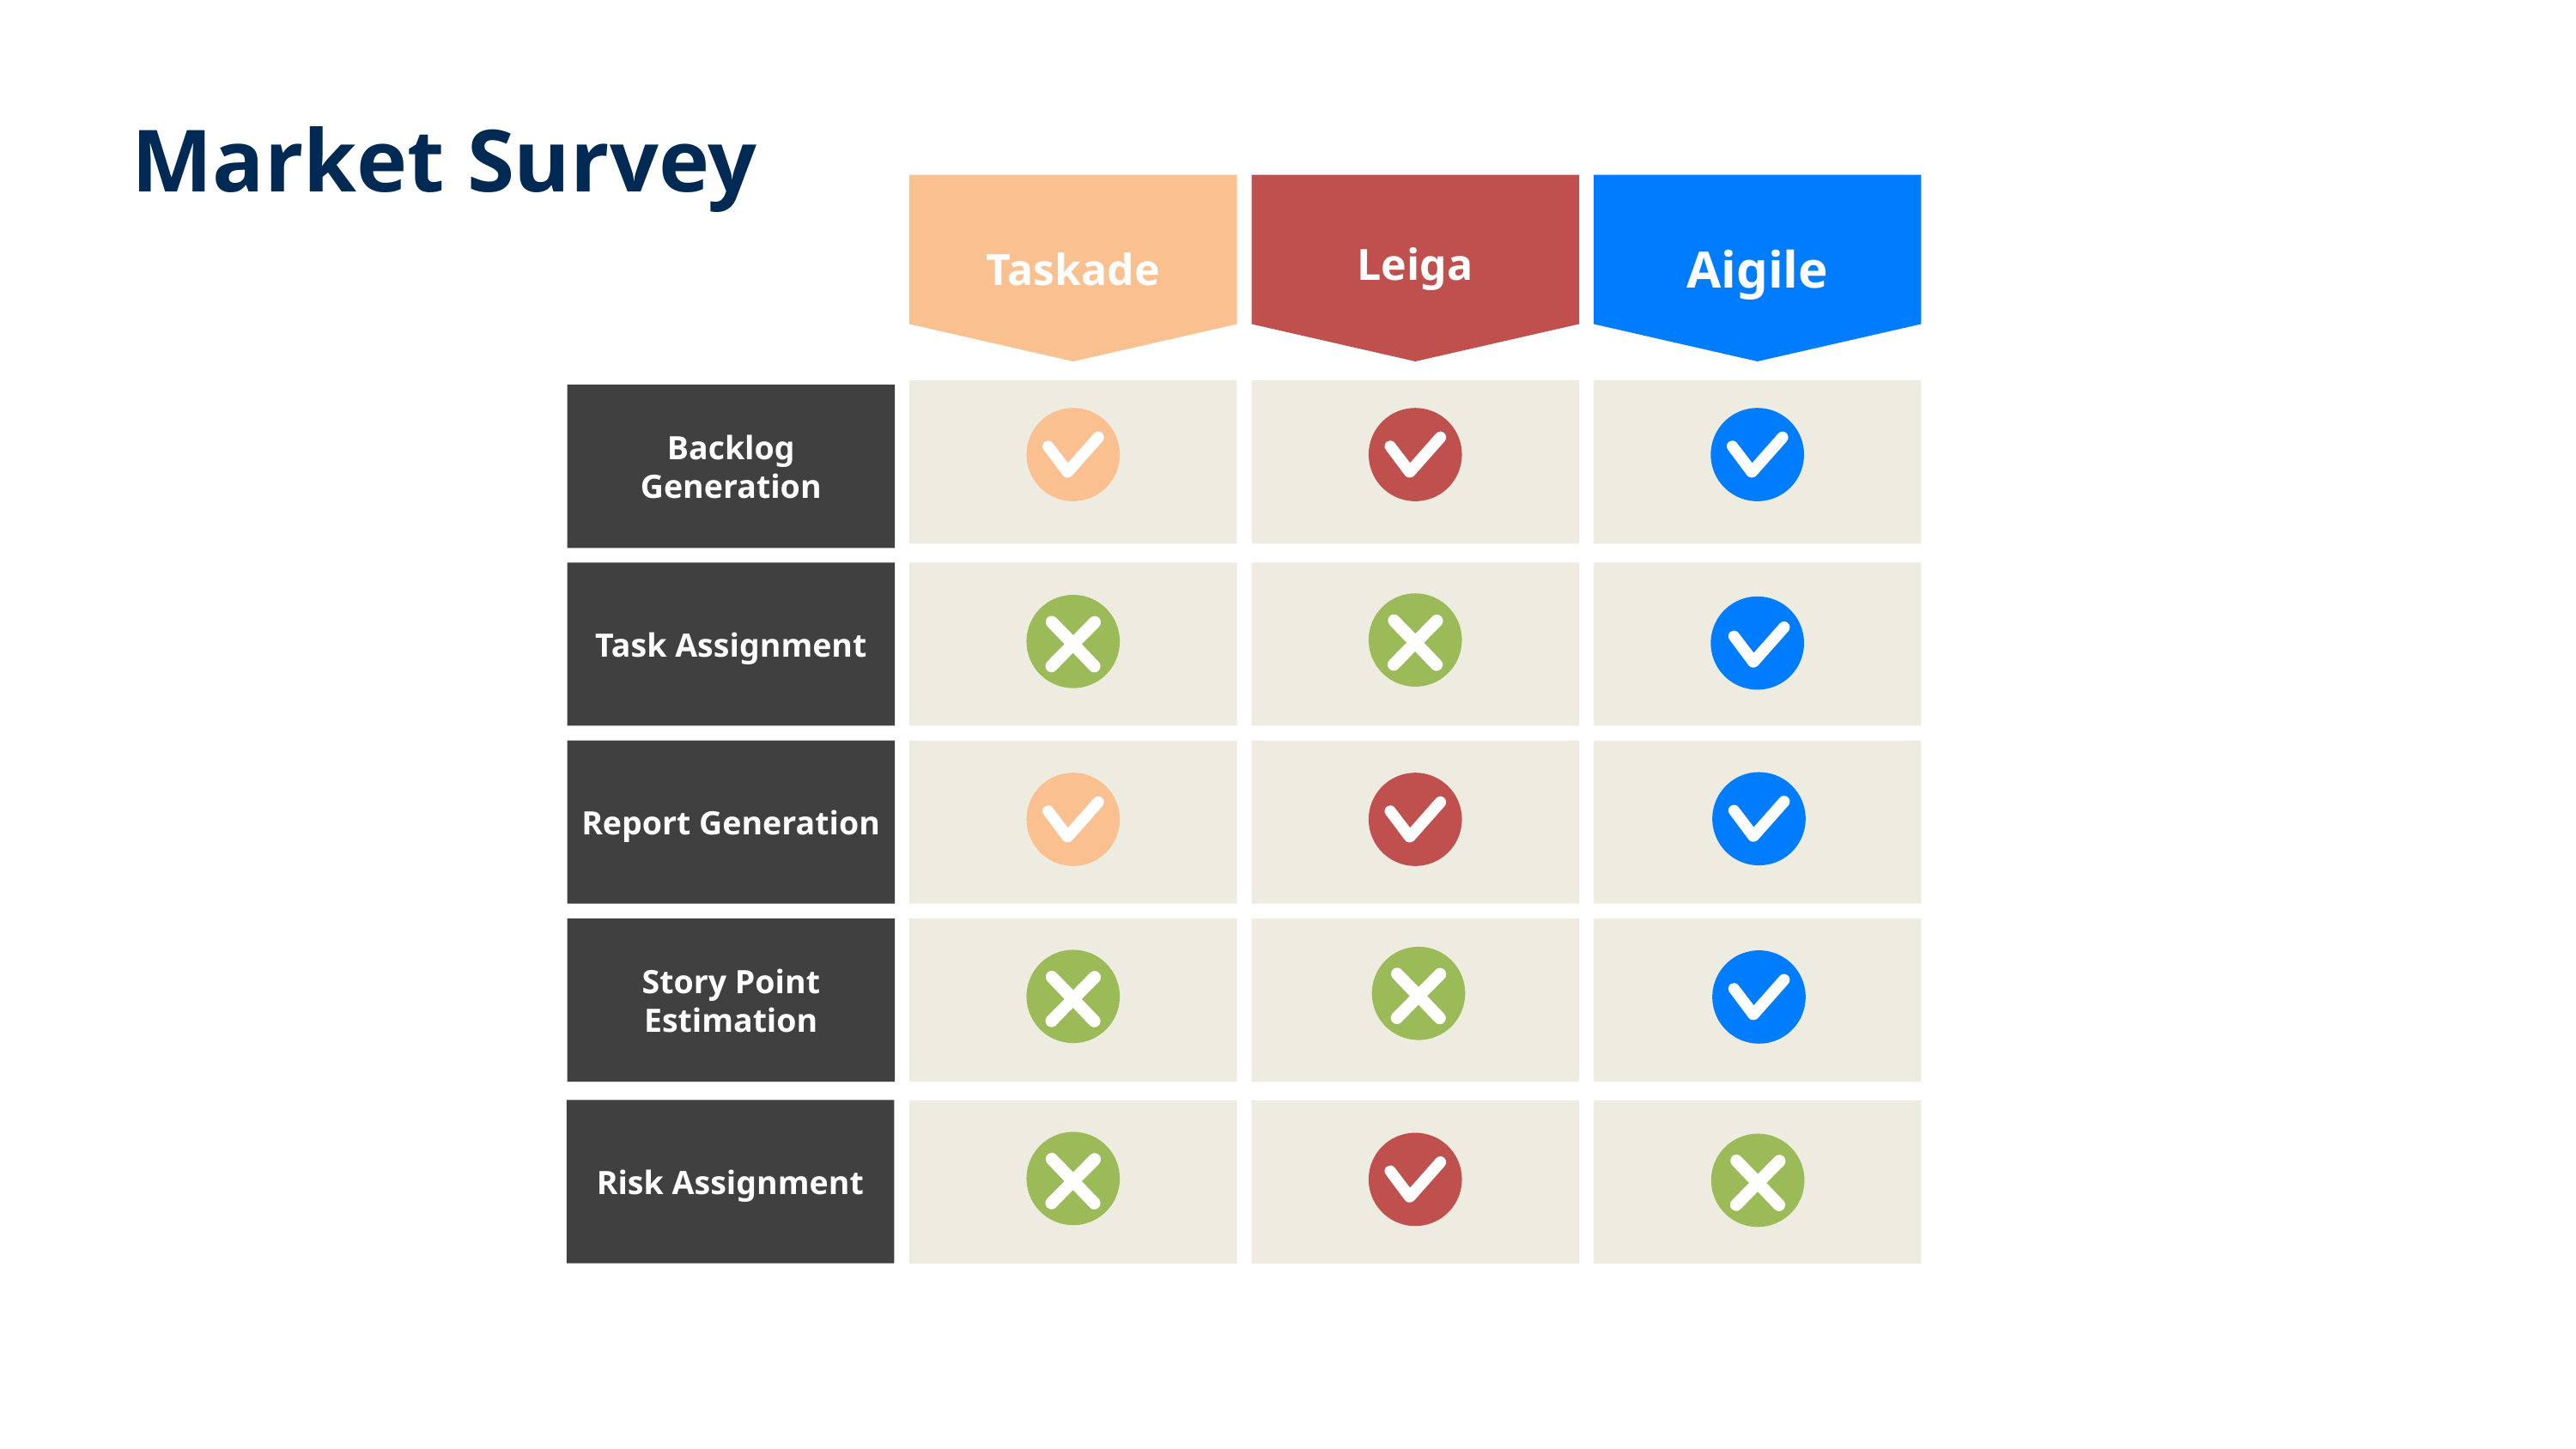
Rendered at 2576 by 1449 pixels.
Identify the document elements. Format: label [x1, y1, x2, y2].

text_box [54, 98, 1922, 1264]
